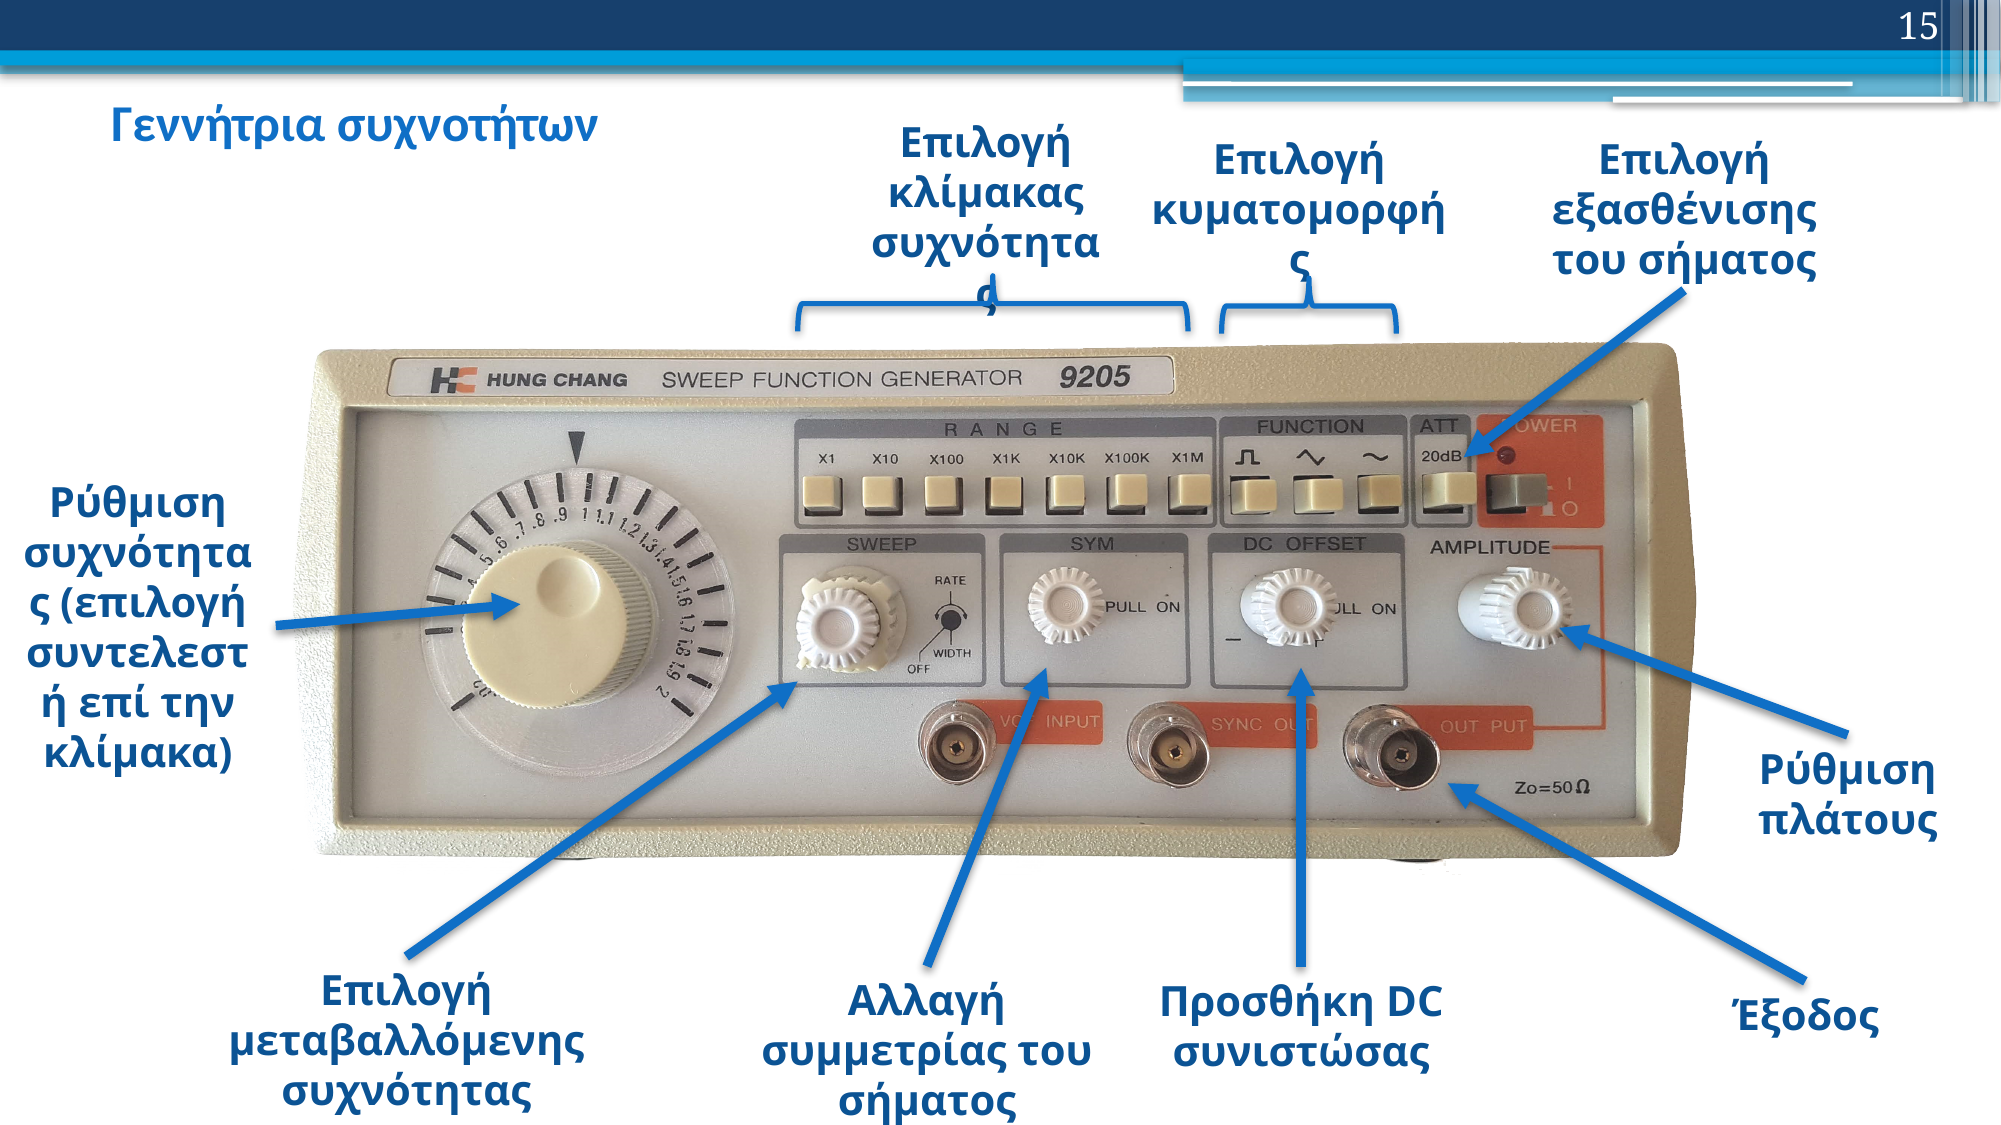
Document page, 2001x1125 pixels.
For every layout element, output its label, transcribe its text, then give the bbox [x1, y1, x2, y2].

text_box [1447, 782, 1806, 982]
text_box Ρύθμιση συχνότητας (επιλογή συντελεστή επί την κλίμακα) [0, 468, 276, 783]
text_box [275, 603, 521, 628]
text_box [795, 273, 1191, 331]
text_box Επιλογή κυματομορφής [1134, 125, 1464, 291]
picture [289, 333, 1702, 875]
text_box Επιλογή μεταβαλλόμενης συχνότητας [188, 956, 624, 1122]
slide_number 15 [1788, 0, 1955, 61]
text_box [1558, 627, 1848, 736]
title Γεννήτρια συχνοτήτων [96, 81, 1176, 159]
text_box Αλλαγή συμμετρίας του σήματος [709, 966, 1145, 1125]
text_box [1219, 275, 1399, 331]
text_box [926, 667, 1047, 967]
text_box Έξοδος [1656, 981, 1955, 1047]
text_box Προσθήκη DC συνιστώσας [1145, 967, 1533, 1082]
text_box Επιλογή κλίμακας συχνότητας [847, 108, 1125, 298]
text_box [1463, 291, 1685, 458]
text_box Ρύθμιση πλάτους [1707, 735, 2000, 850]
text_box Επιλογή εξασθένισης του σήματος [1526, 125, 1843, 291]
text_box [406, 681, 798, 957]
